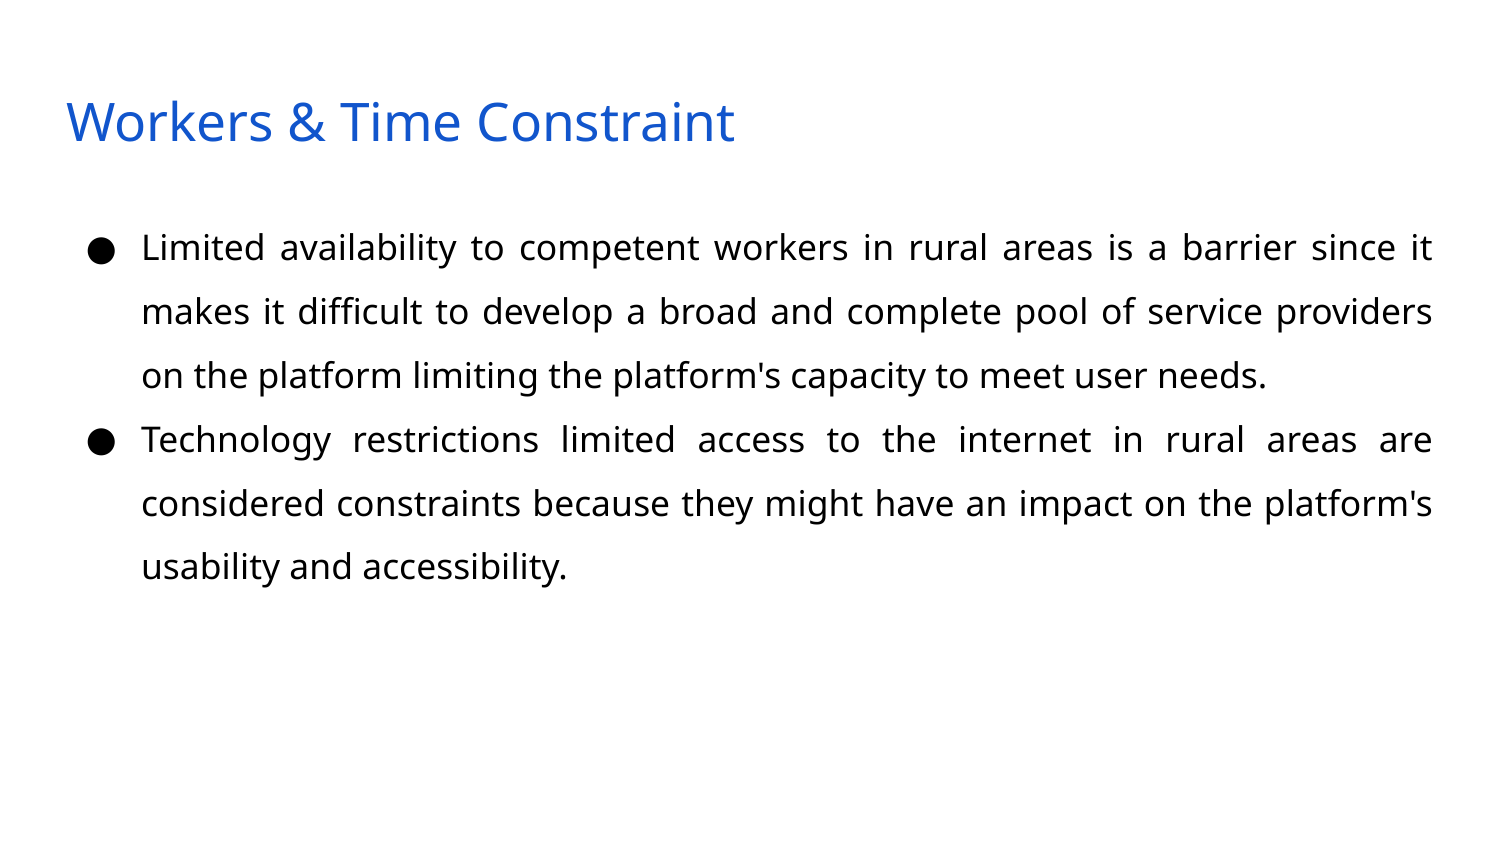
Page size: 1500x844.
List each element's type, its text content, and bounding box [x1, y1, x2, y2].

list Limited availability to competent workers in rural areas is a barrier since it makes it difficult to develop a broad and complete pool of service providers on the platform limiting the platform's capacity to meet user needs. Technology restrictions limited access to the internet in rural areas are considered constraints because they might have an impact on the platform's usability and accessibility. [51, 189, 1449, 818]
title Workers & Time Constraint [51, 72, 1449, 167]
